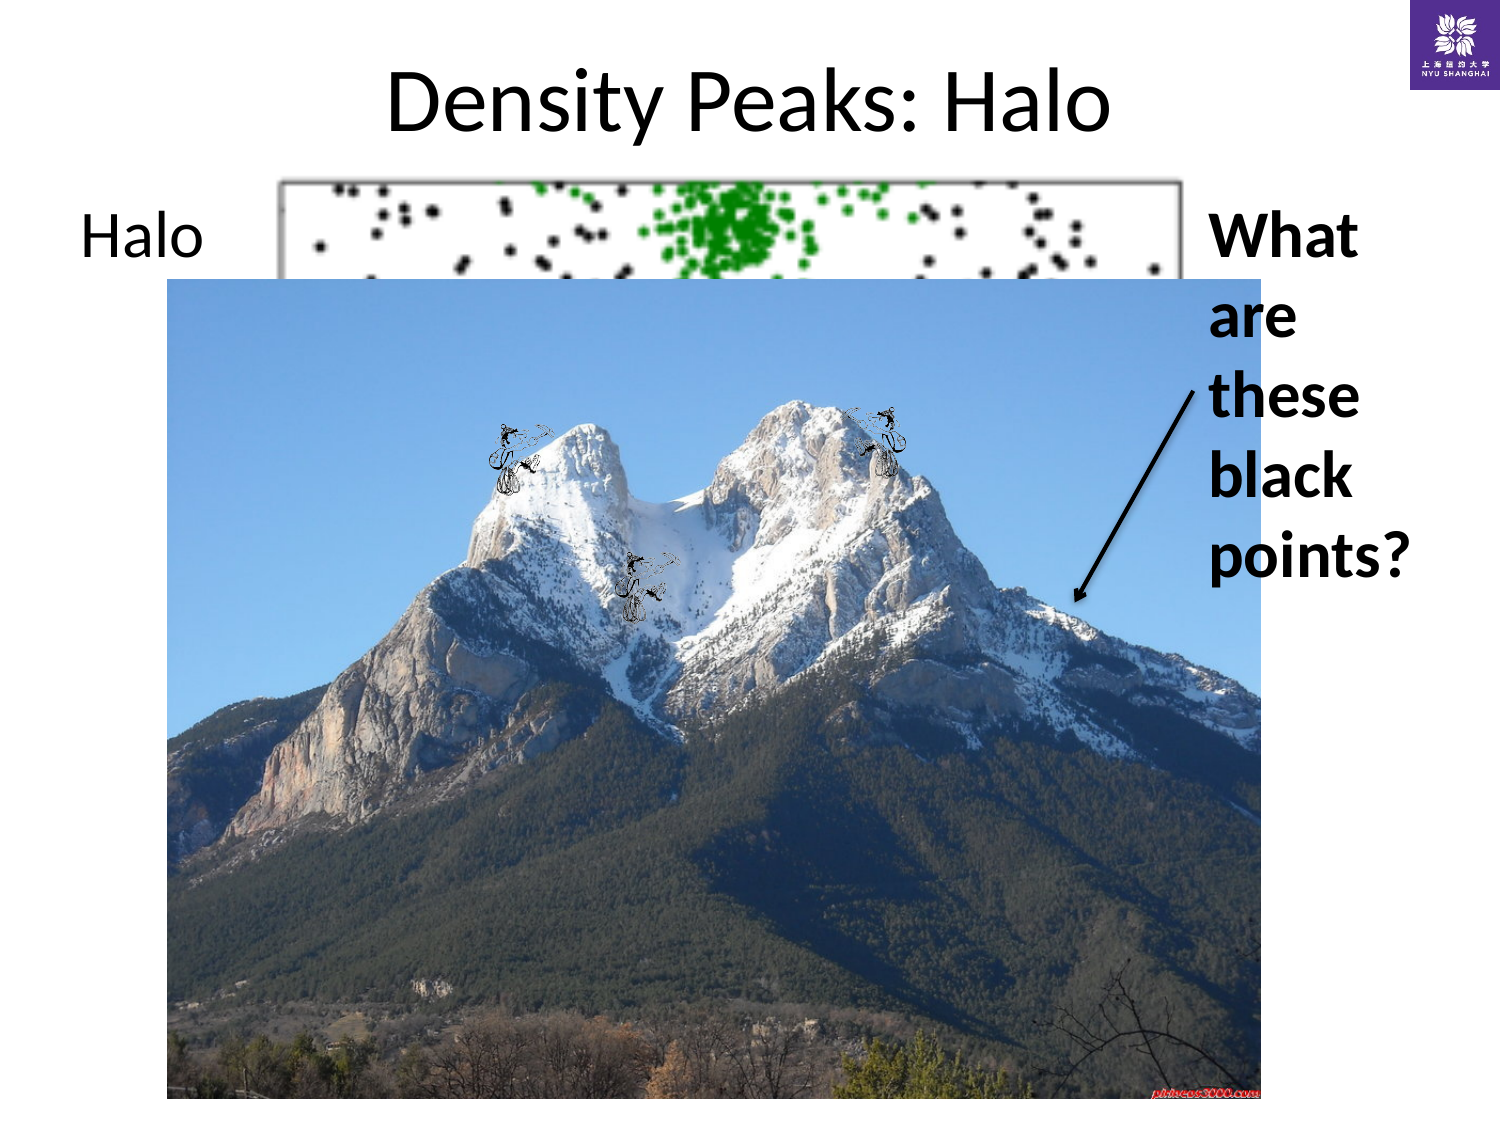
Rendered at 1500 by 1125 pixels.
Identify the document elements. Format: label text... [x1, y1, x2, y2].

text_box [1074, 183, 1472, 603]
text_box Halo concept: mountain analogy [66, 183, 215, 279]
title Density Peaks: Halo [75, 1, 1425, 189]
picture [167, 155, 1261, 1116]
picture [1410, 0, 1500, 90]
